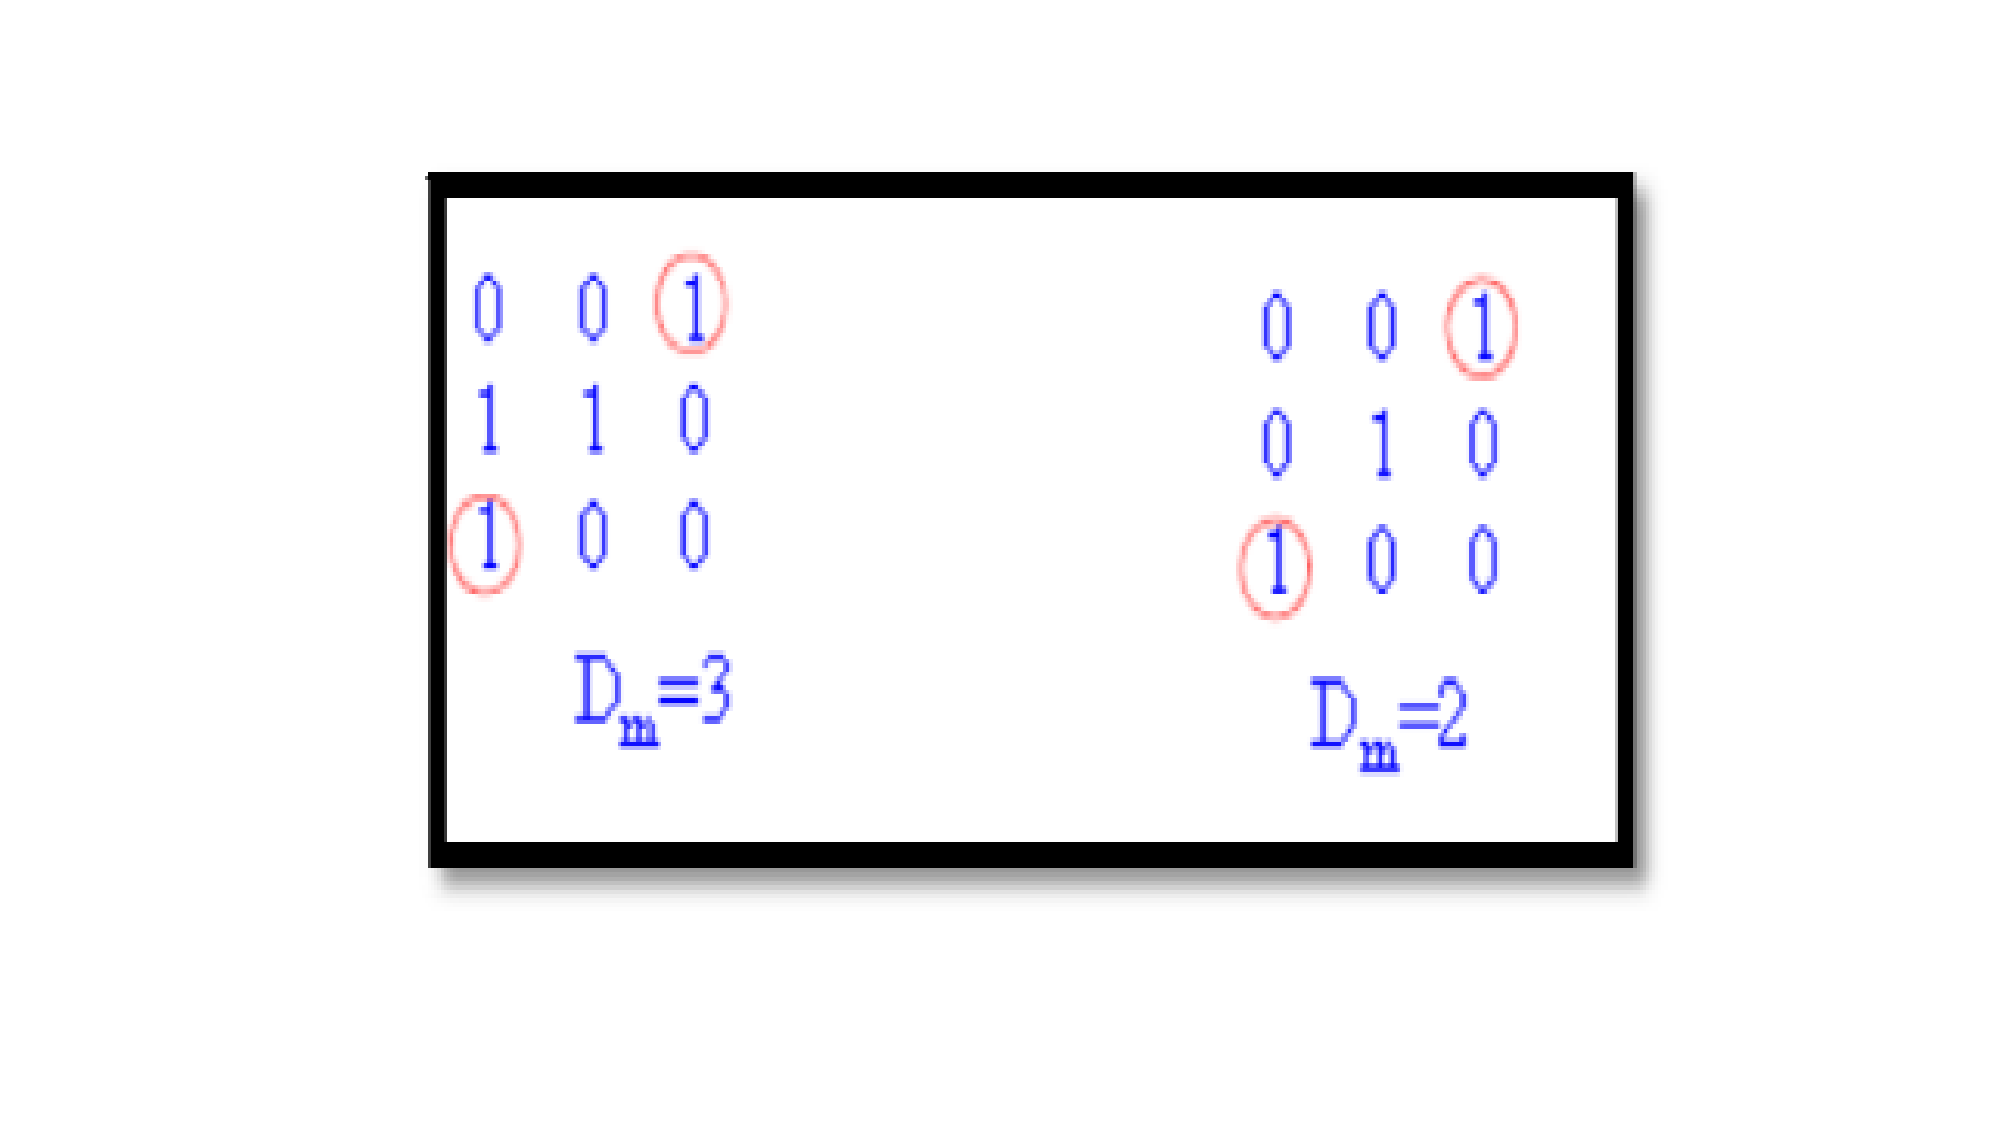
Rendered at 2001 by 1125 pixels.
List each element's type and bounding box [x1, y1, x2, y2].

picture [410, 107, 1724, 938]
